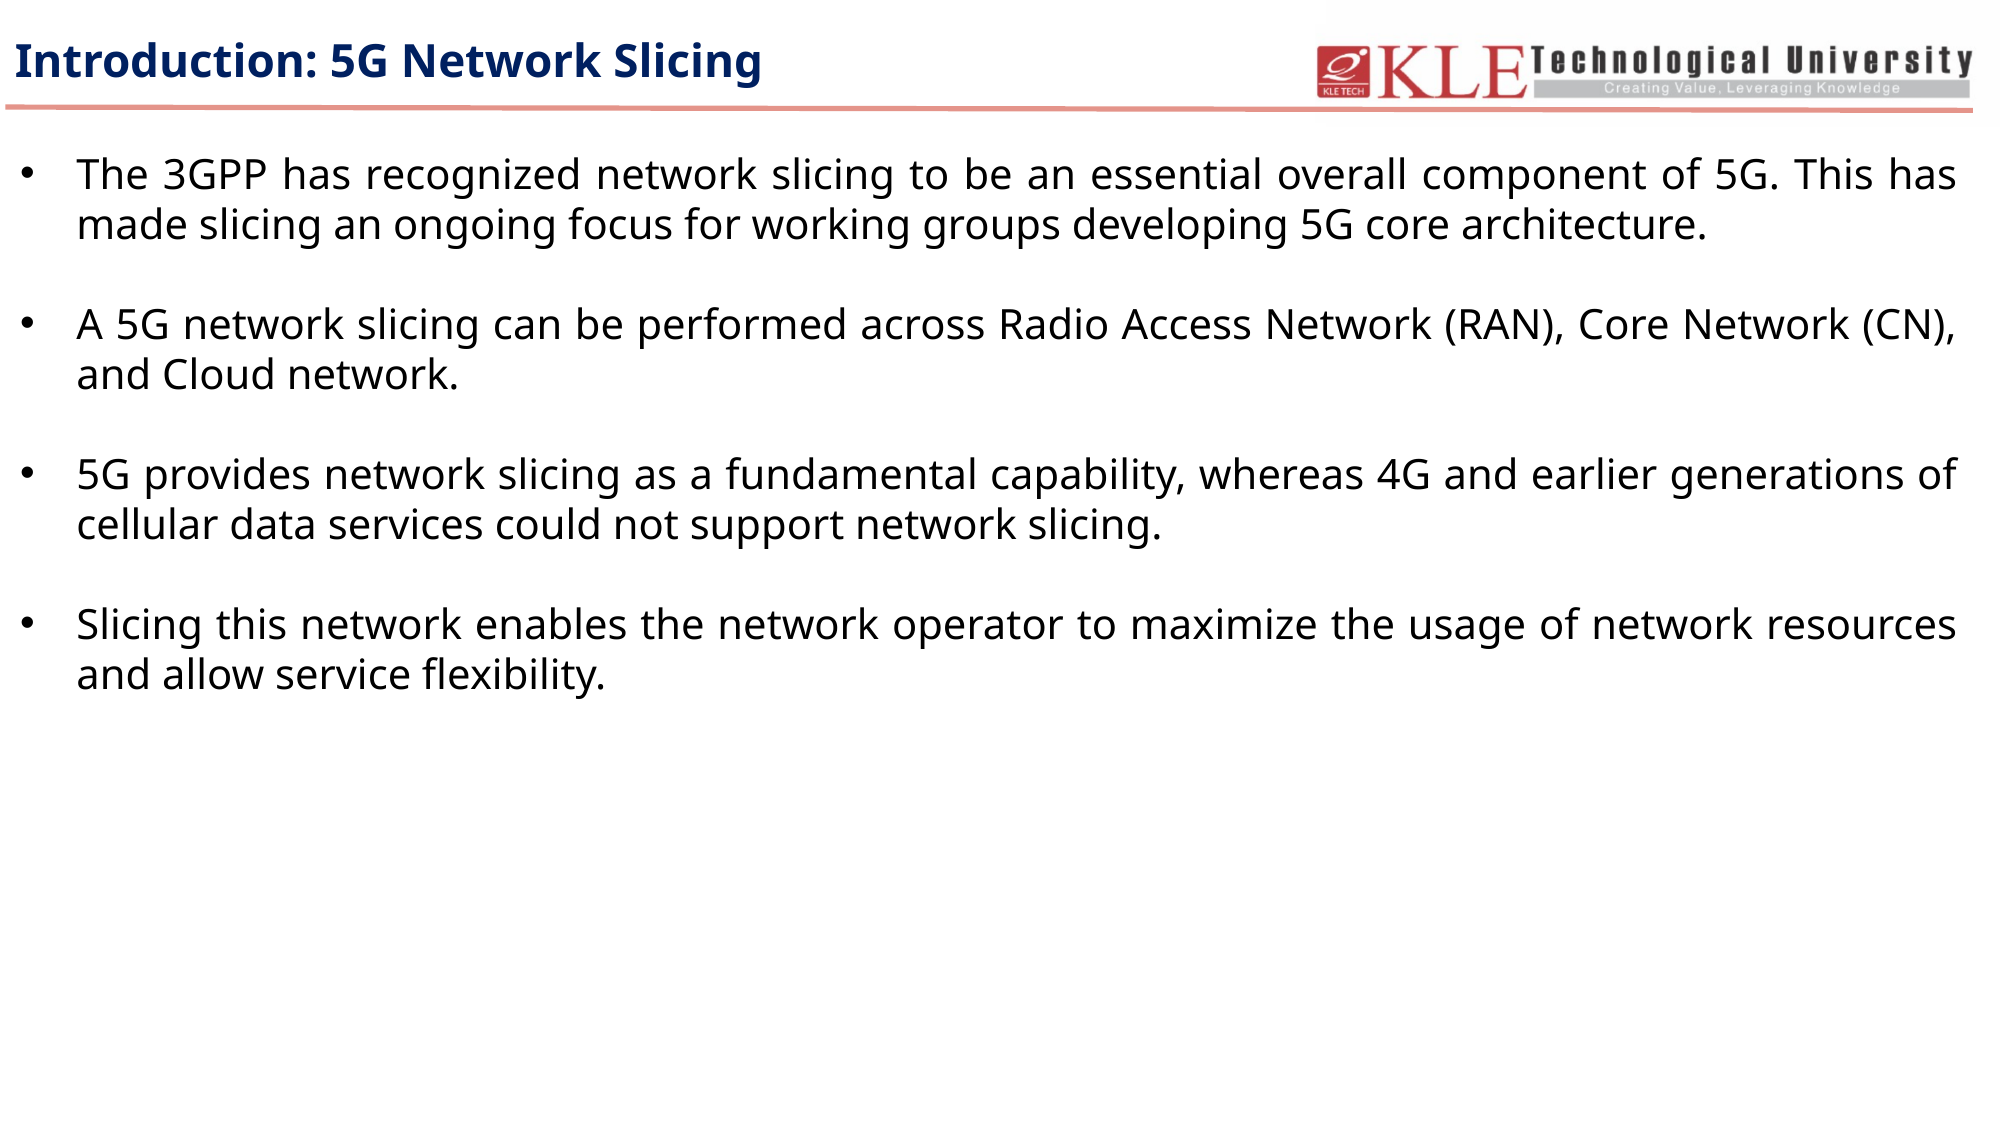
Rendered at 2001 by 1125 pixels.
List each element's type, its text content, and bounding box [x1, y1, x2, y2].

text_box The 3GPP has recognized network slicing to be an essential overall component of 5G. This has made slicing an ongoing focus for working groups developing 5G core architecture. A 5G network slicing can be performed across Radio Access Network (RAN), Core Network (CN), and Cloud network. 5G provides network slicing as a fundamental capability, whereas 4G and earlier generations of cellular data services could not support network slicing. Slicing this network enables the network operator to maximize the usage of network resources and allow service flexibility. [5, 140, 1973, 893]
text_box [0, 0, 2000, 127]
